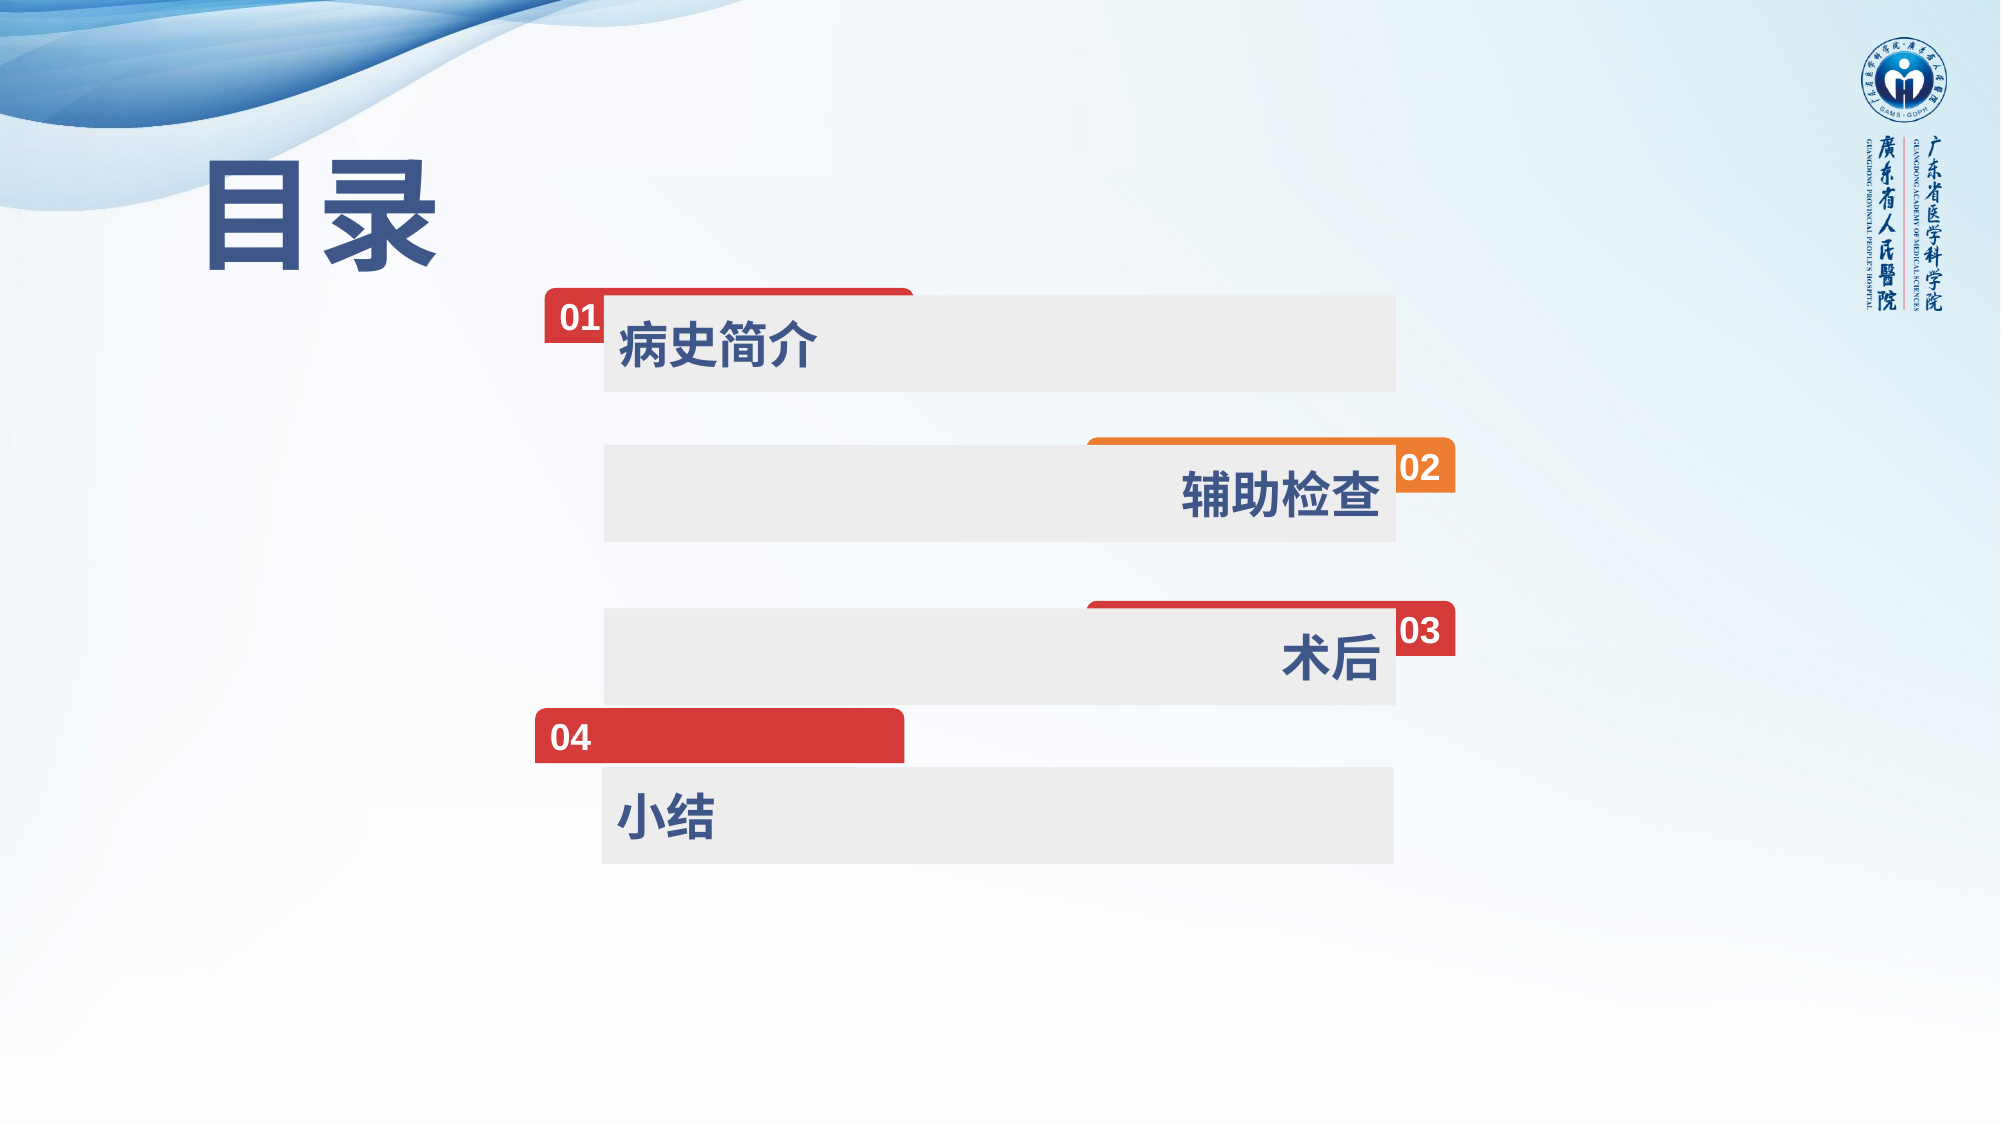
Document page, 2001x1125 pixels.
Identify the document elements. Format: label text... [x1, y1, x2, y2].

text_box 病史简介 [603, 295, 1396, 393]
text_box 目录 [178, 126, 505, 294]
picture [0, 0, 2001, 1125]
text_box 04 [535, 708, 905, 764]
text_box 小结 [601, 767, 1394, 864]
text_box 02 [1087, 437, 1456, 493]
text_box 01 [544, 287, 914, 343]
text_box 辅助检查 [603, 444, 1396, 542]
text_box 03 [1087, 600, 1456, 656]
text_box 术后 [603, 608, 1396, 706]
